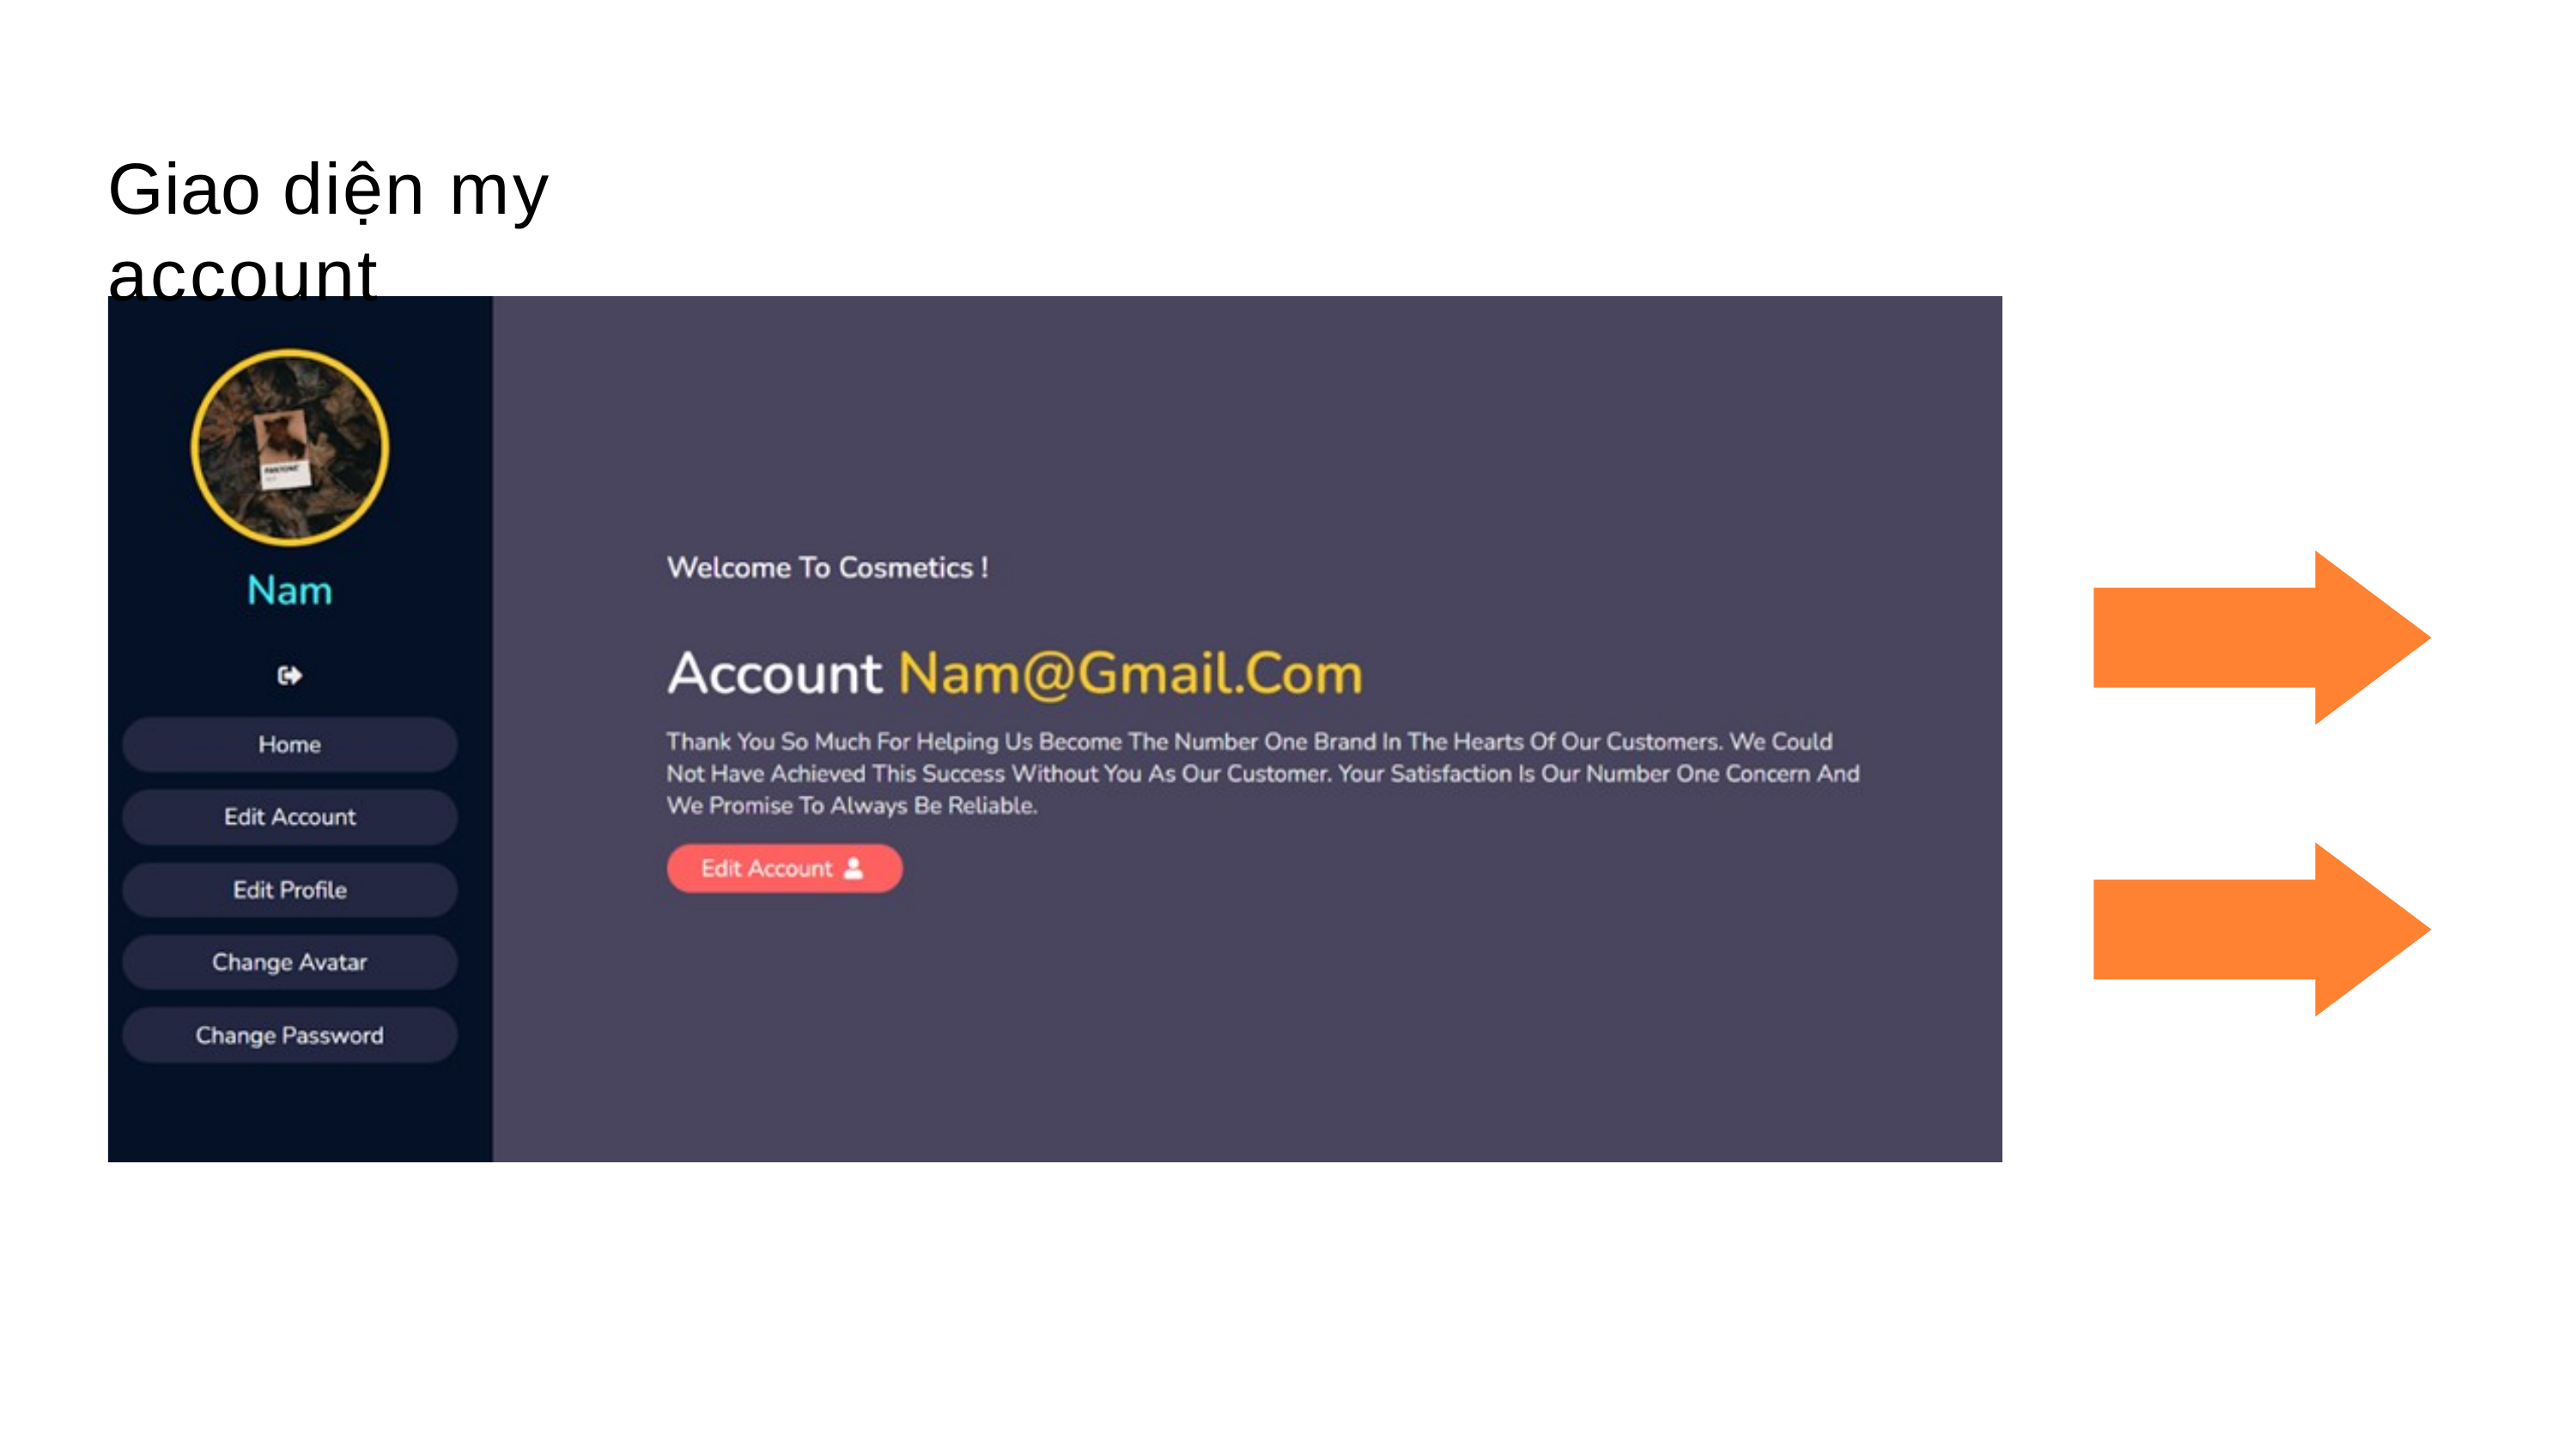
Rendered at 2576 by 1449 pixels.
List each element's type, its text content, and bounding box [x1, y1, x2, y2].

text_box [2093, 842, 2432, 1017]
title Giao diện my account [106, 139, 835, 384]
text_box [2093, 550, 2432, 725]
text_box [107, 296, 2002, 1162]
